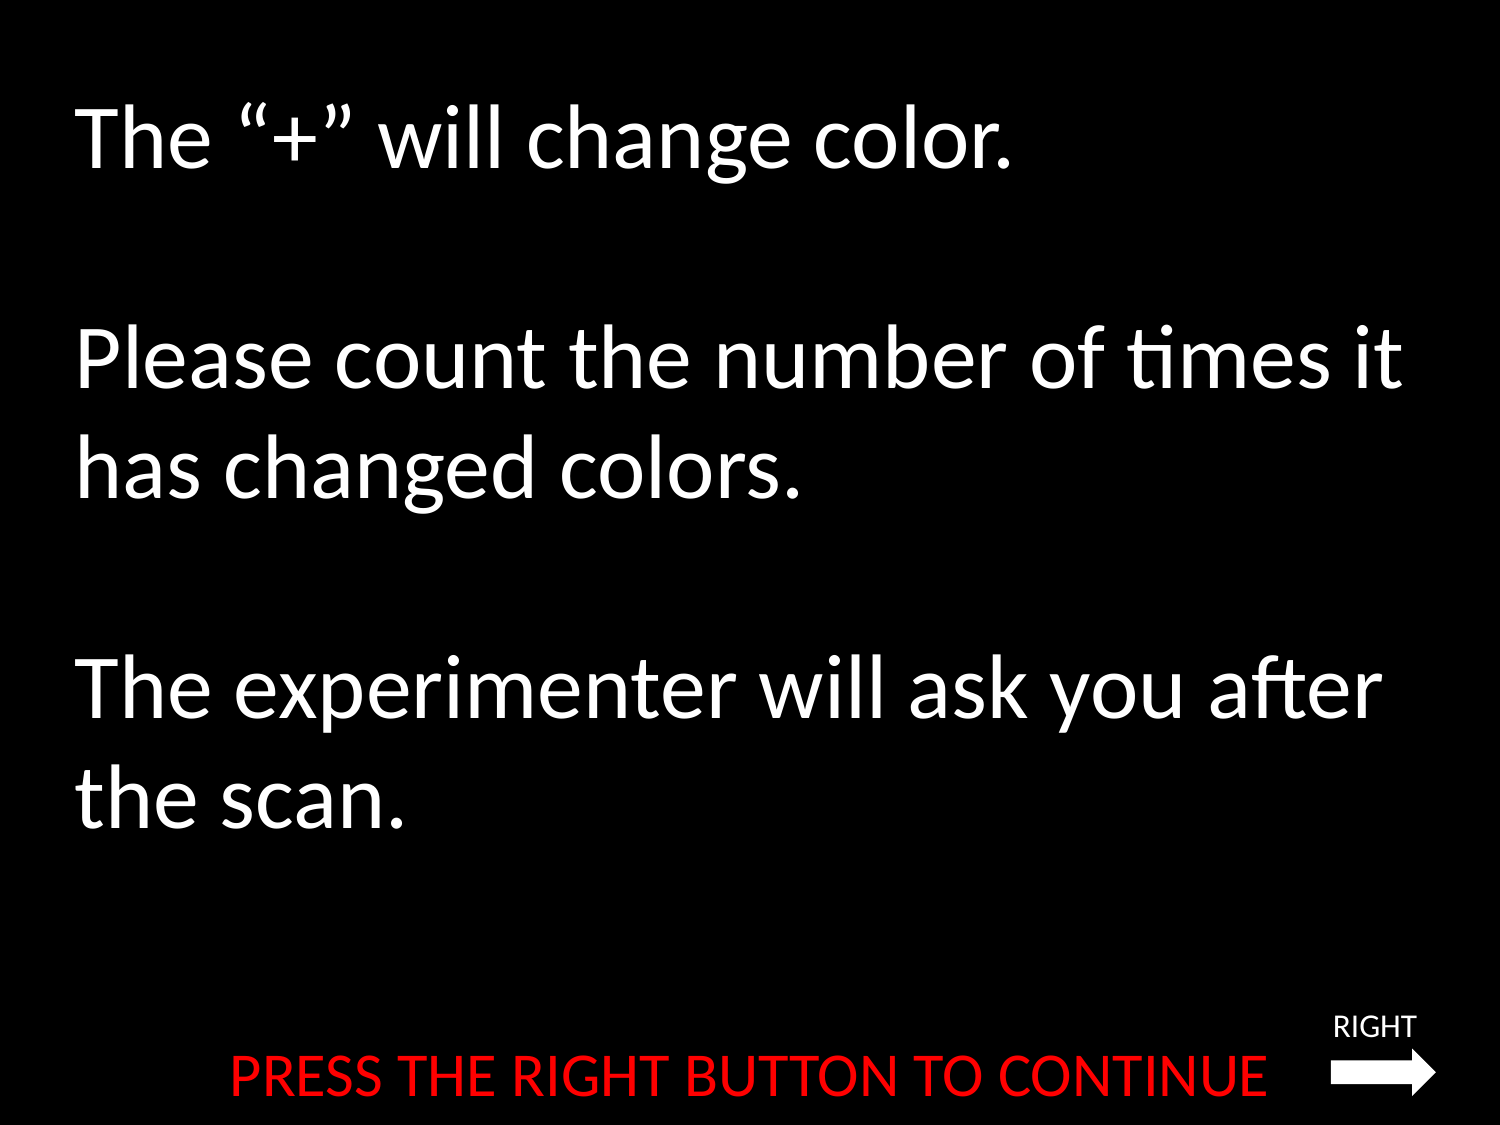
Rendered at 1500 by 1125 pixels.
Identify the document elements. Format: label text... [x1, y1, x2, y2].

text_box RIGHT [1249, 996, 1500, 1125]
text_box [1330, 1047, 1437, 1097]
text_box PRESS THE RIGHT BUTTON TO CONTINUE [0, 1017, 1249, 1125]
title The “+” will change color. Please count the number of times it has changed colors. The experimenter will ask you after the scan. [59, 57, 1448, 866]
